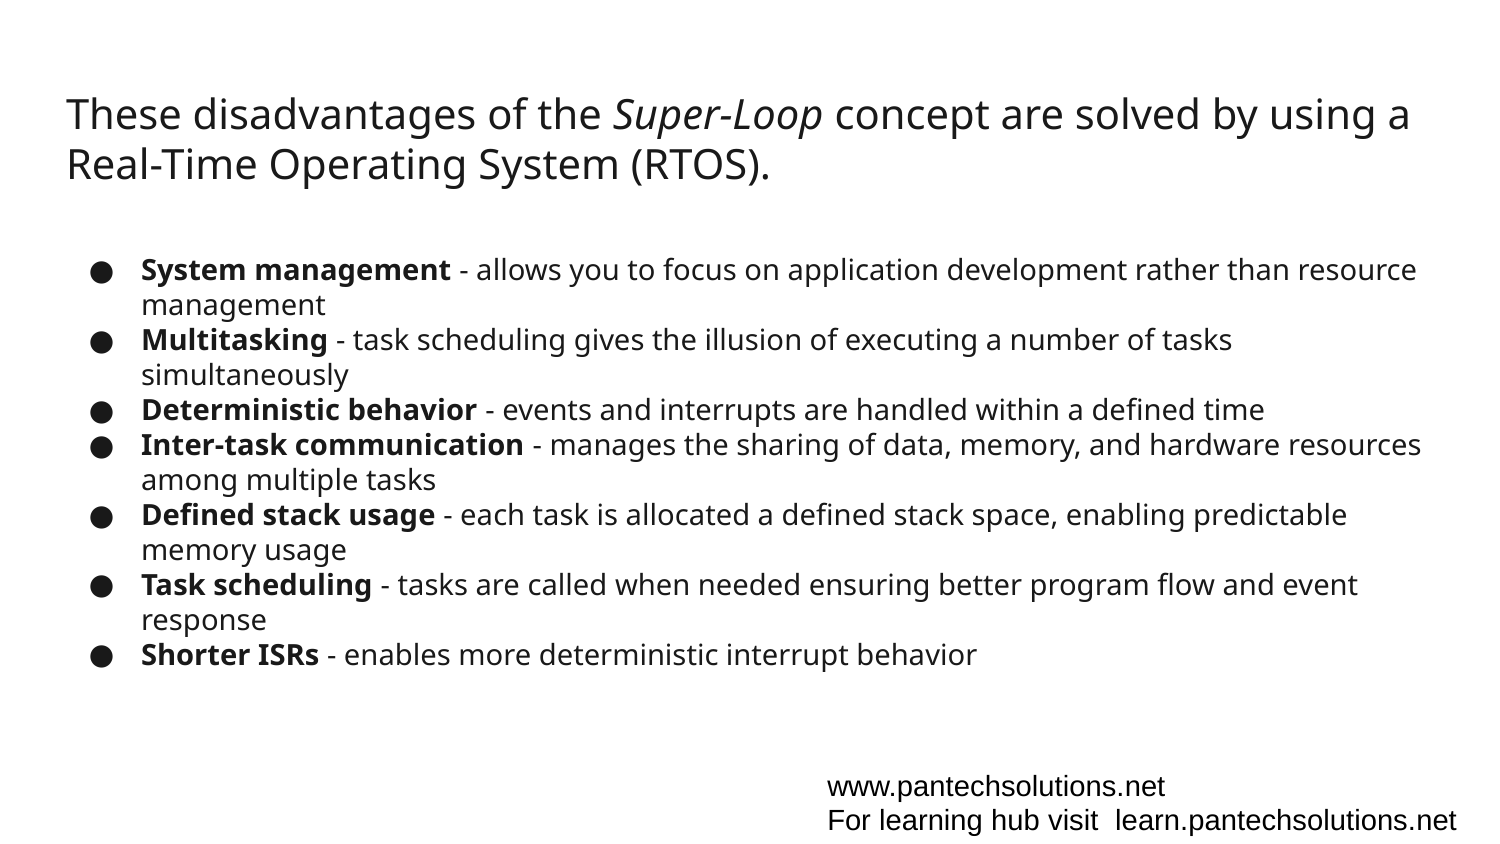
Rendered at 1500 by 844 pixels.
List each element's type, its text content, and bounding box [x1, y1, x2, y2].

title These disadvantages of the Super-Loop concept are solved by using a Real-Time Operating System (RTOS). [51, 72, 1449, 167]
slide_number www.pantechsolutions.net For learning hub visit learn.pantechsolutions.net [812, 759, 1500, 797]
list System management - allows you to focus on application development rather than resource management Multitasking - task scheduling gives the illusion of executing a number of tasks simultaneously Deterministic behavior - events and interrupts are handled within a defined time Inter-task communication - manages the sharing of data, memory, and hardware resources among multiple tasks Defined stack usage - each task is allocated a defined stack space, enabling predictable memory usage Task scheduling - tasks are called when needed ensuring better program flow and event response Shorter ISRs - enables more deterministic interrupt behavior [51, 236, 1449, 797]
